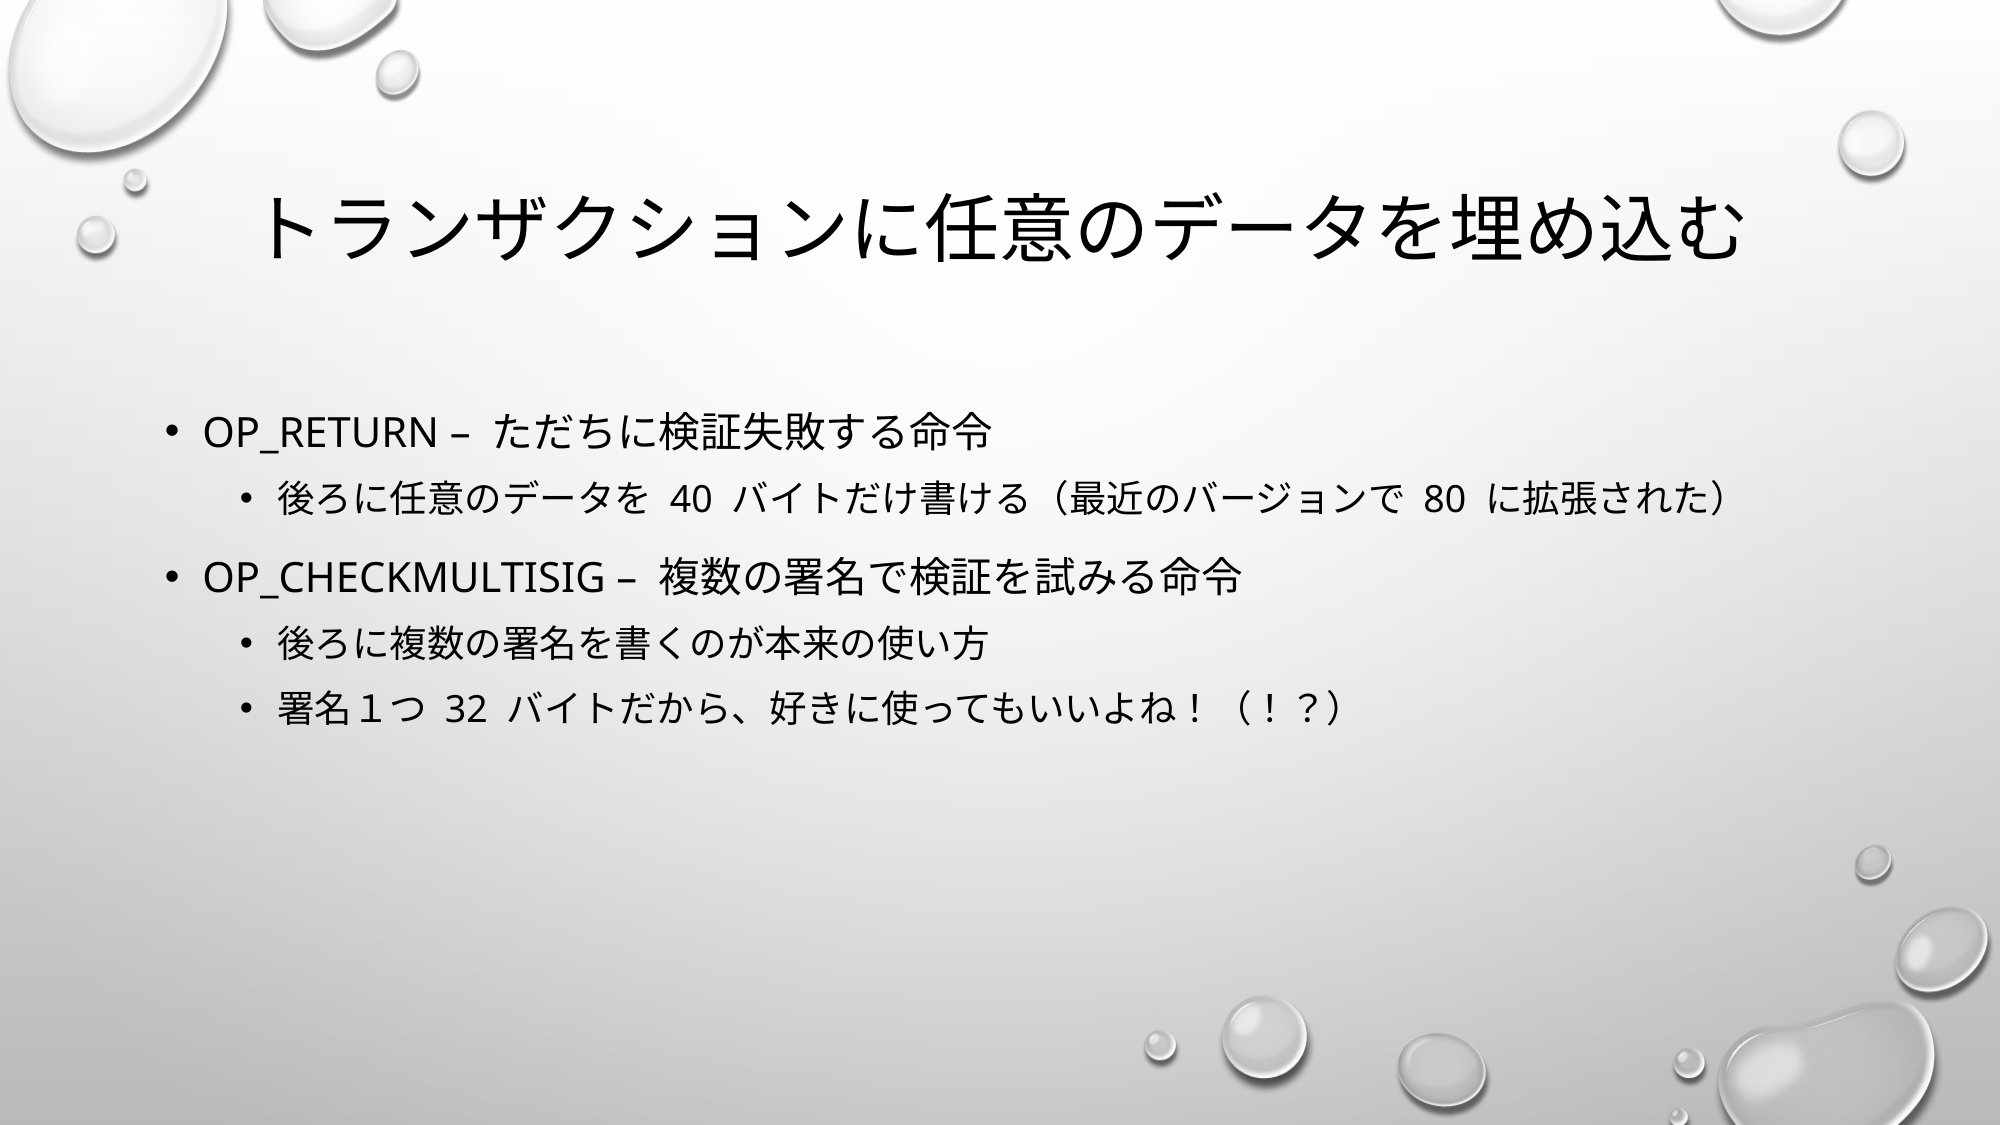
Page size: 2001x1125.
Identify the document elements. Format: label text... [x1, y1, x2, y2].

list OP_RETURN – ただちに検証失敗する命令 後ろに任意のデータを 40 バイトだけ書ける（最近のバージョンで 80 に拡張された） OP_CHECKMULTISIG – 複数の署名で検証を試みる命令 後ろに複数の署名を書くのが本来の使い方 署名１つ 32 バイトだから、好きに使ってもいいよね！（！？） [149, 388, 1850, 950]
picture [0, 0, 2000, 1125]
title トランザクションに任意のデータを埋め込む [149, 101, 1851, 364]
